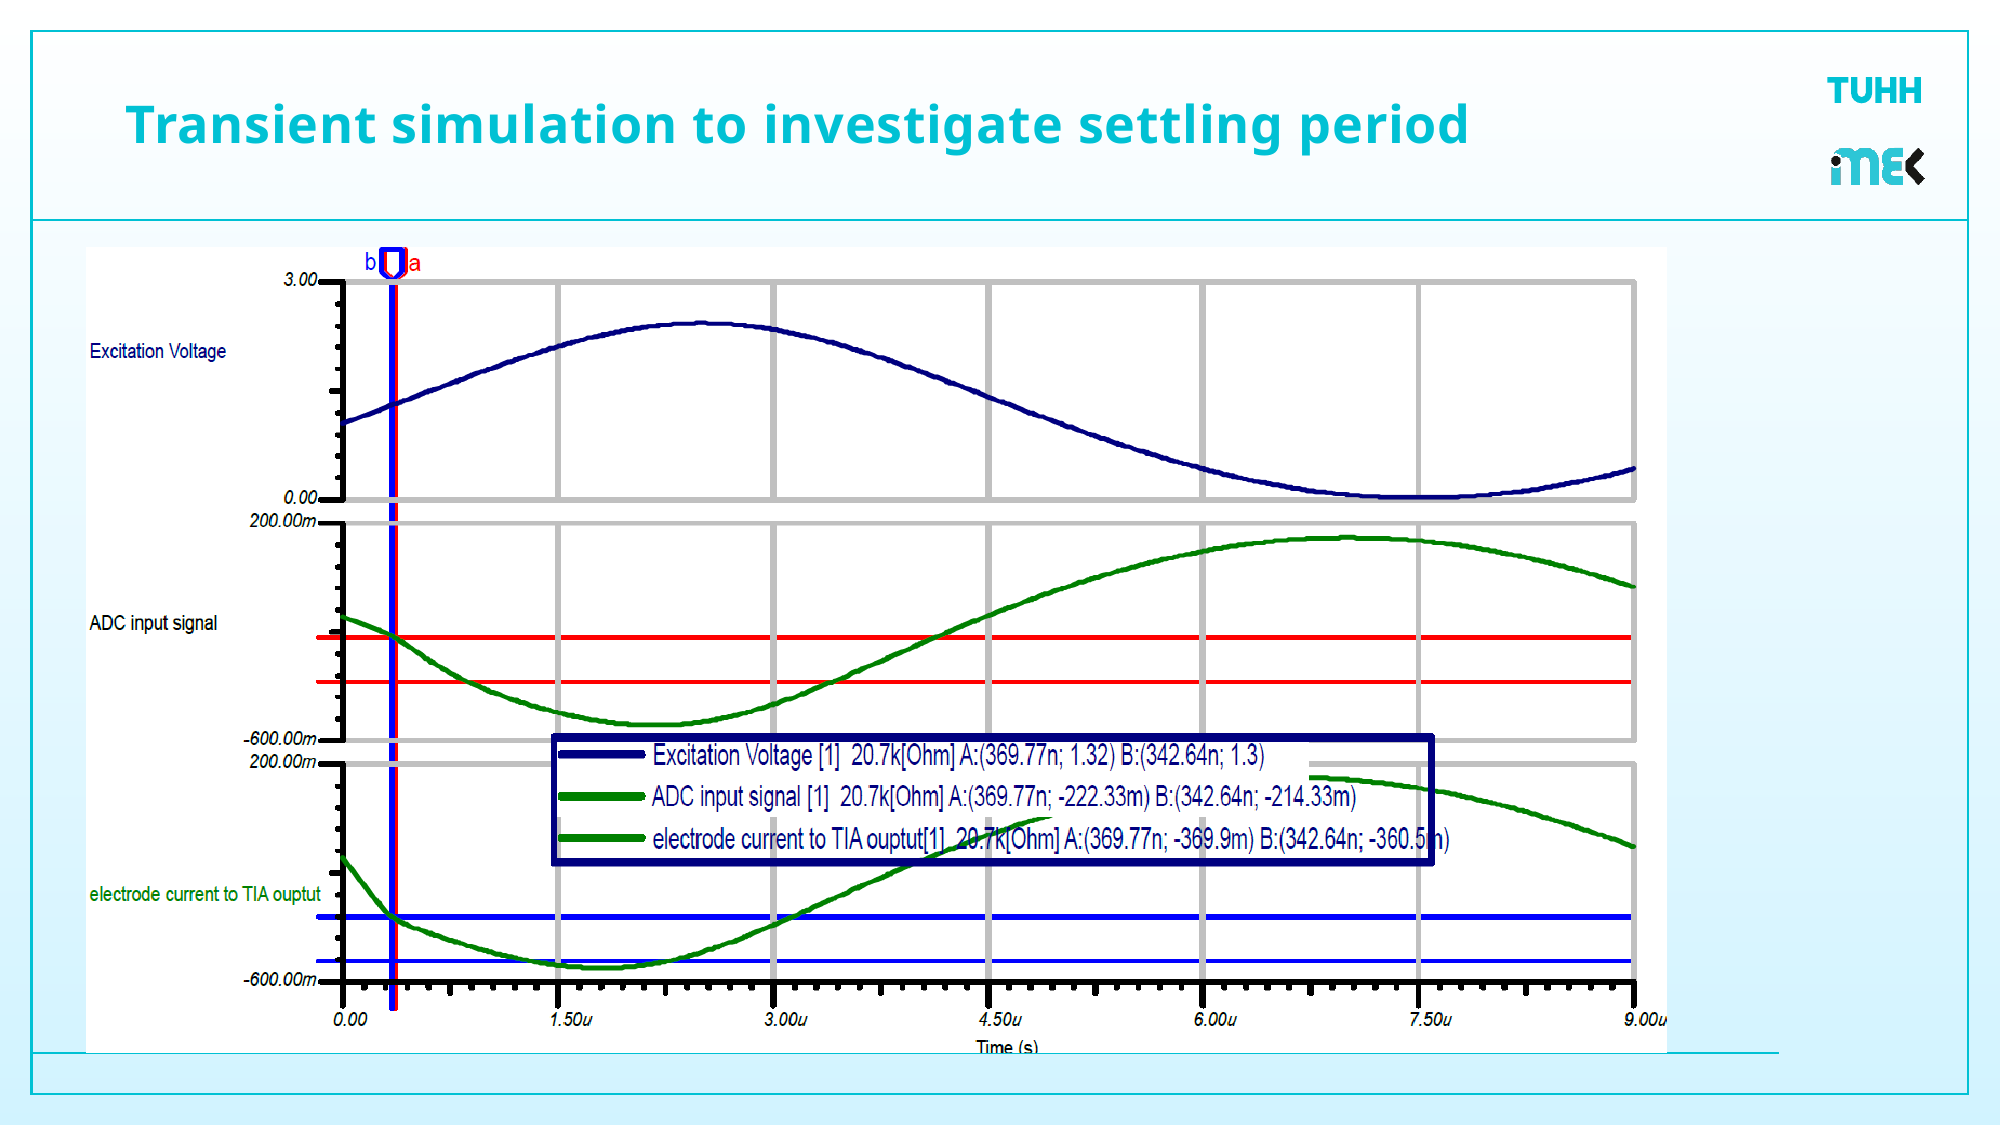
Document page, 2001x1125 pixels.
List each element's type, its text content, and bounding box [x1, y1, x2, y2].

picture [1827, 139, 1928, 198]
title Transient simulation to investigate settling period [125, 48, 1709, 203]
picture [86, 247, 1667, 1053]
